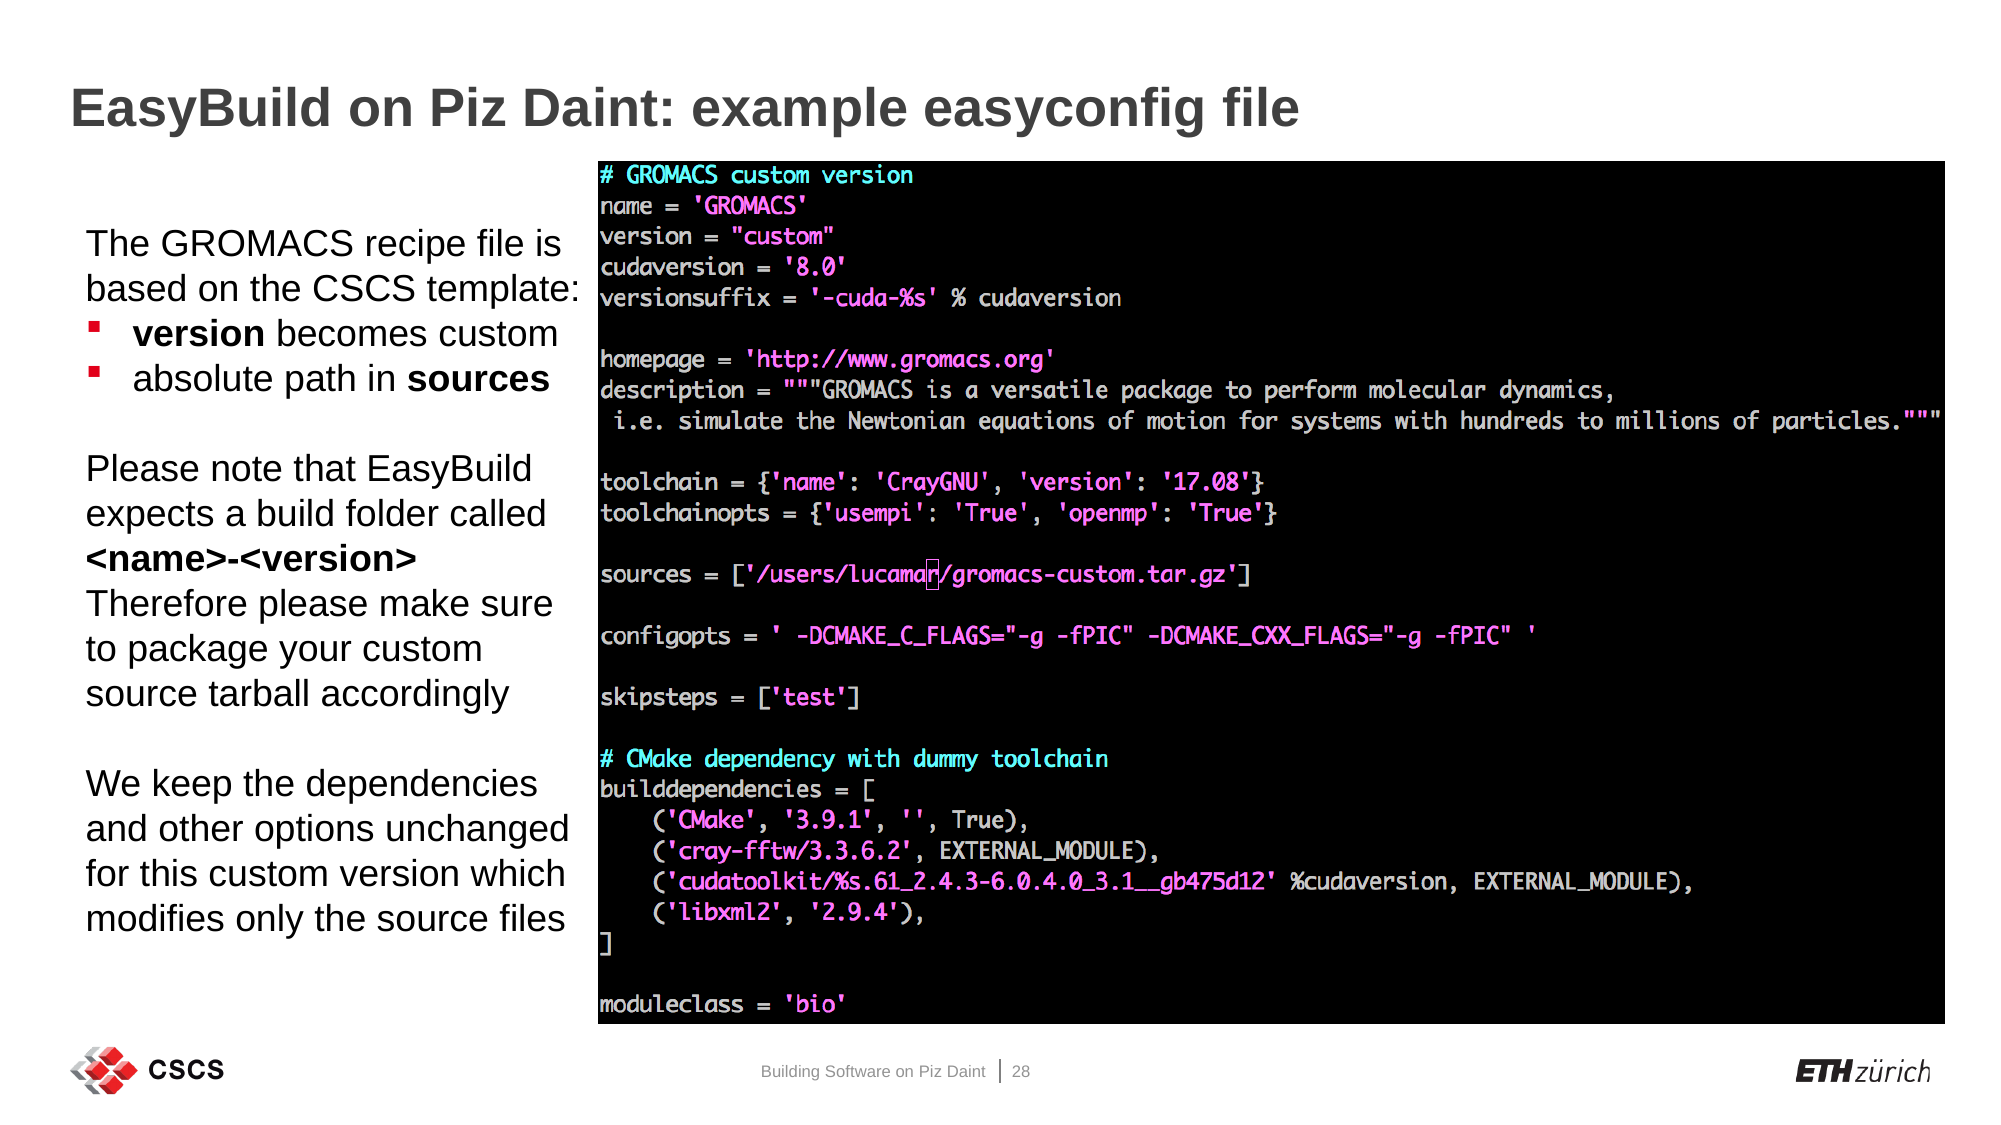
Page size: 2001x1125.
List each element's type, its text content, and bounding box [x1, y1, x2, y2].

picture [598, 160, 1946, 1024]
footer Building Software on Piz Daint [322, 1059, 998, 1083]
text_box The GROMACS recipe file is based on the CSCS template: version becomes custom absolute path in sources Please note that EasyBuild expects a build folder called <name>-<version> Therefore please make sure to package your custom source tarball accordingly We keep the dependencies and other options unchanged for this custom version which modifies only the source files [70, 211, 598, 992]
title EasyBuild on Piz Daint: example easyconfig file [70, 7, 1945, 149]
slide_number 28 [999, 1059, 1063, 1083]
